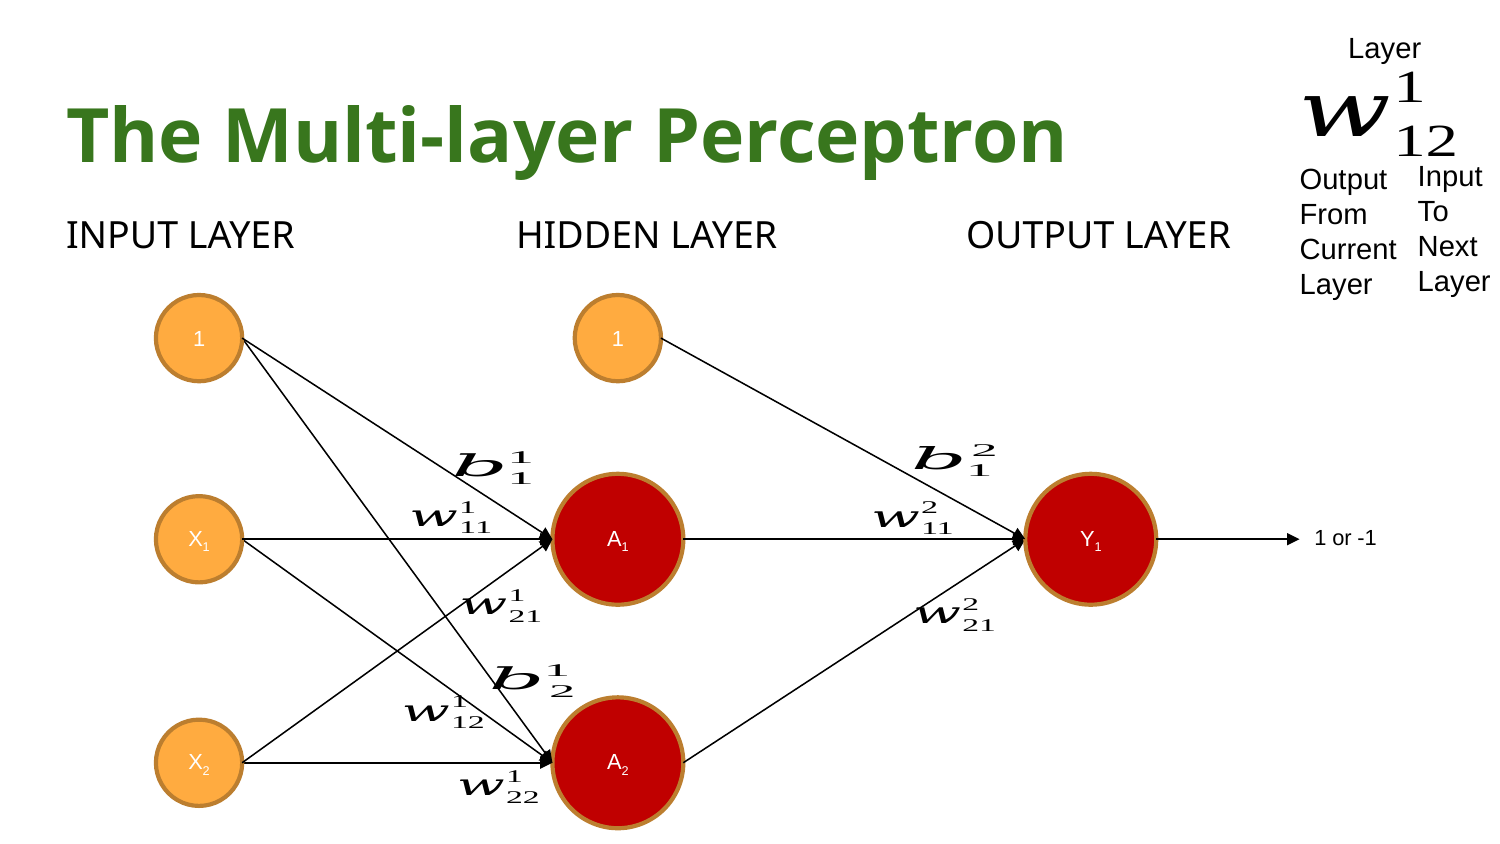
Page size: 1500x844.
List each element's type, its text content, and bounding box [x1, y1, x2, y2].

text_box 1 [572, 292, 663, 384]
text_box Y1 [1029, 471, 1159, 607]
text_box A1 [558, 471, 678, 607]
text_box Output From Current Layer [1284, 152, 1413, 308]
title The Multi-layer Perceptron [51, 72, 1449, 167]
text_box Layer [1333, 22, 1437, 73]
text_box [241, 539, 553, 764]
text_box X1 [153, 494, 235, 585]
text_box 1 or -1 [1299, 516, 1397, 558]
text_box Input To Next Layer [1403, 149, 1500, 305]
text_box X2 [153, 717, 243, 809]
text_box 1 [153, 292, 245, 384]
list INPUT LAYER HIDDEN LAYER OUTPUT LAYER [51, 189, 1449, 750]
text_box A2 [551, 695, 685, 831]
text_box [241, 337, 553, 538]
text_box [660, 337, 1026, 540]
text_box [683, 548, 1026, 764]
